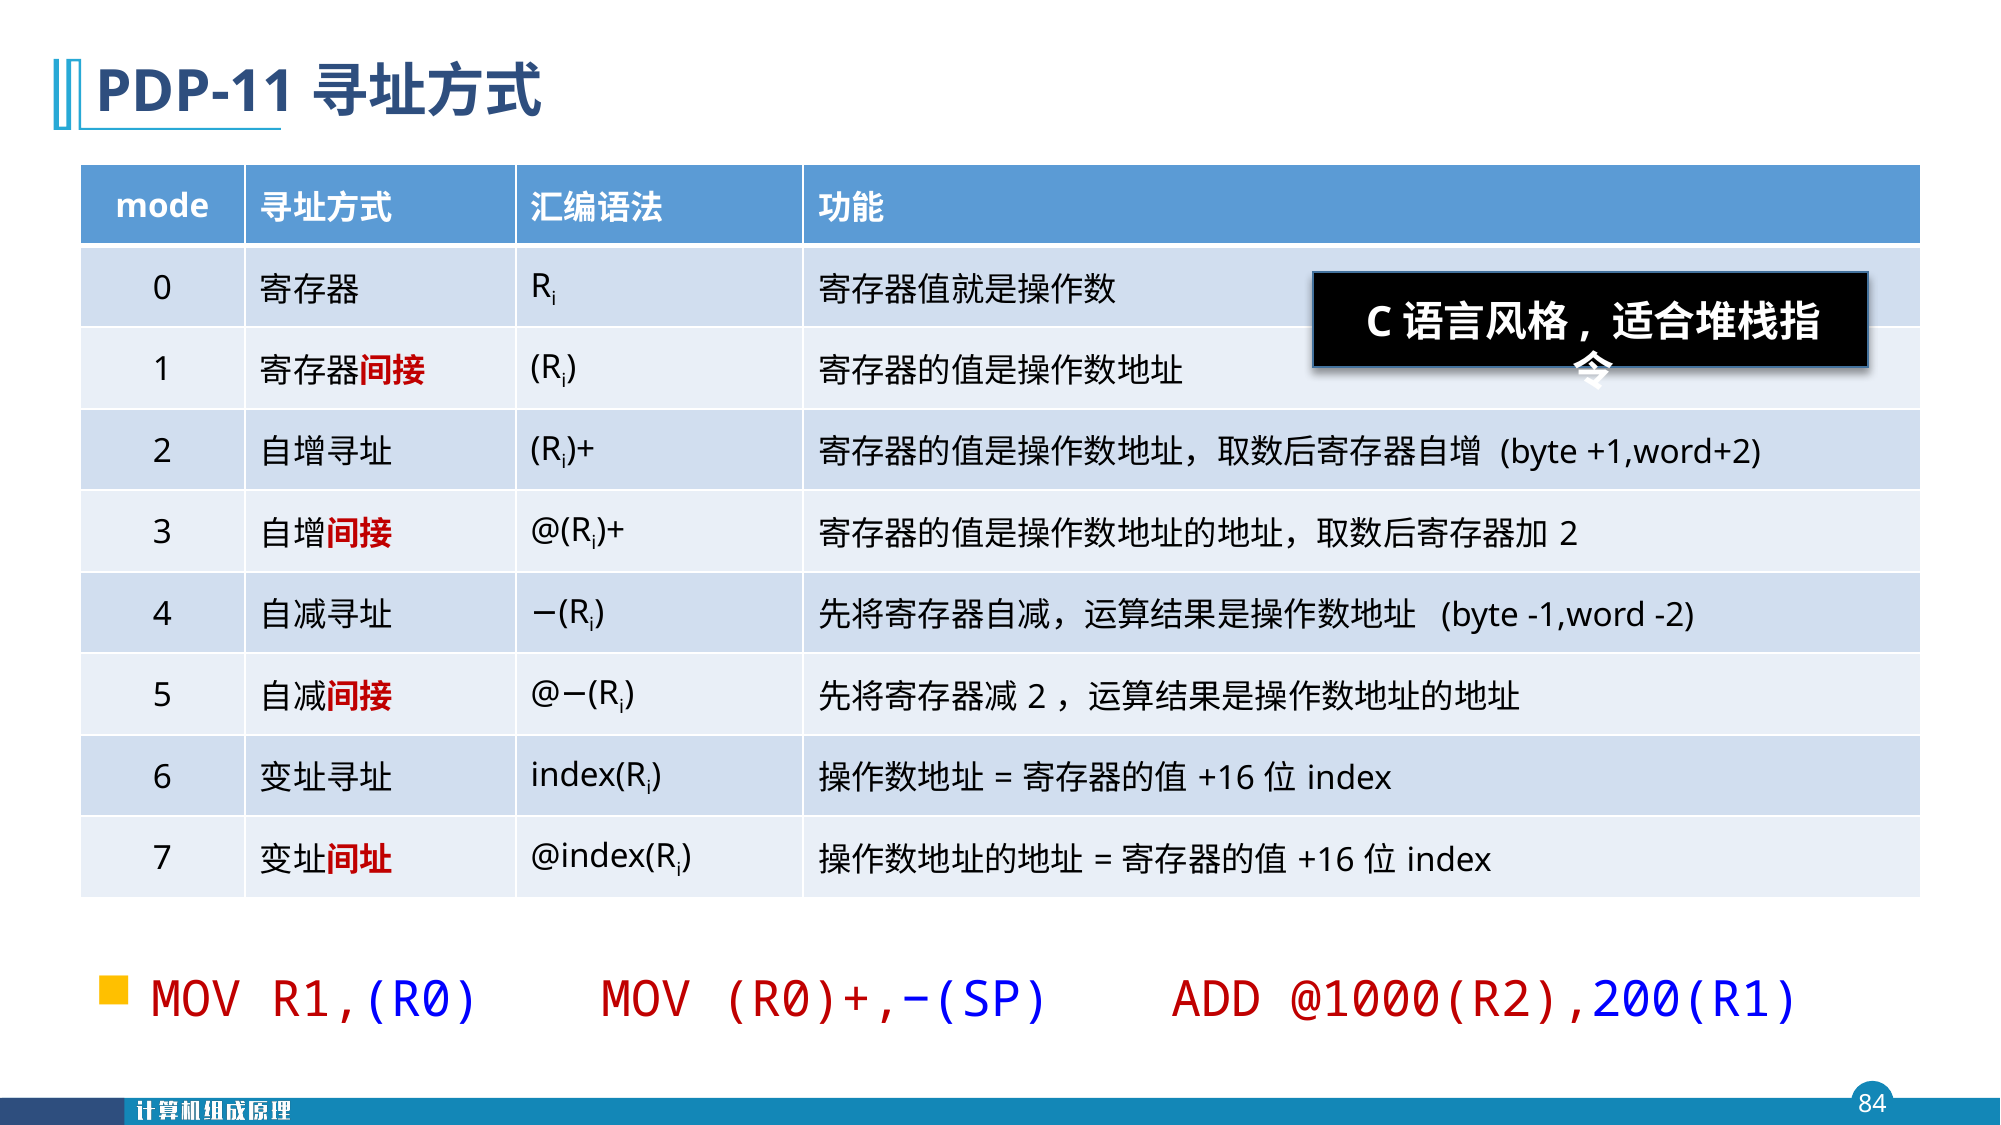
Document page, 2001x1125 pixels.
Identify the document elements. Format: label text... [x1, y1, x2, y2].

table_cell 4 [81, 573, 244, 652]
table_header mode [81, 165, 244, 243]
table_cell @(Ri)+ [517, 491, 802, 571]
table_cell 变址间址 [246, 817, 515, 897]
table_cell index(Ri) [517, 736, 802, 815]
table_cell 自减间接 [246, 654, 515, 734]
table_cell 0 [81, 248, 244, 326]
table_cell 寄存器的值是操作数地址的地址，取数后寄存器加2 [804, 491, 1920, 571]
table_cell (Ri)+ [517, 410, 802, 489]
table_cell 寄存器间接 [246, 328, 515, 408]
table_cell 自增寻址 [246, 410, 515, 489]
table_cell 6 [81, 736, 244, 815]
table_cell −(Ri) [517, 573, 802, 652]
table_header 功能 [804, 165, 1920, 243]
table_cell (Ri) [517, 328, 802, 408]
table_cell 先将寄存器减2，运算结果是操作数地址的地址 [804, 654, 1920, 734]
table_cell Ri [517, 248, 802, 326]
table_cell 寄存器的值是操作数地址，取数后寄存器自增 (byte +1,word+2) [804, 410, 1920, 489]
title PDP-11寻址方式 [80, 42, 1805, 144]
table_header 汇编语法 [517, 165, 802, 243]
table_cell @−(Ri) [517, 654, 802, 734]
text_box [1313, 272, 1868, 368]
table_cell 自减寻址 [246, 573, 515, 652]
table_cell 寄存器值就是操作数 [804, 248, 1920, 326]
table_cell 操作数地址的地址=寄存器的值+16位index [804, 817, 1920, 897]
table_cell 先将寄存器自减，运算结果是操作数地址 (byte -1,word -2) [804, 573, 1920, 652]
table_cell @index(Ri) [517, 817, 802, 897]
table_header 寻址方式 [246, 165, 515, 243]
table_cell 2 [81, 410, 244, 489]
table_cell 3 [81, 491, 244, 571]
table_cell 7 [81, 817, 244, 897]
table_cell 5 [81, 654, 244, 734]
table_cell 操作数地址=寄存器的值+16位index [804, 736, 1920, 815]
table_cell 寄存器 [246, 248, 515, 326]
table_cell 1 [81, 328, 244, 408]
table_cell 变址寻址 [246, 736, 515, 815]
list MOV R1,(R0) MOV (R0)+,−(SP) ADD @1000(R2),200(R1) [80, 929, 2000, 1086]
table_cell 自增间接 [246, 491, 515, 571]
table_cell 寄存器的值是操作数地址 [804, 328, 1920, 408]
